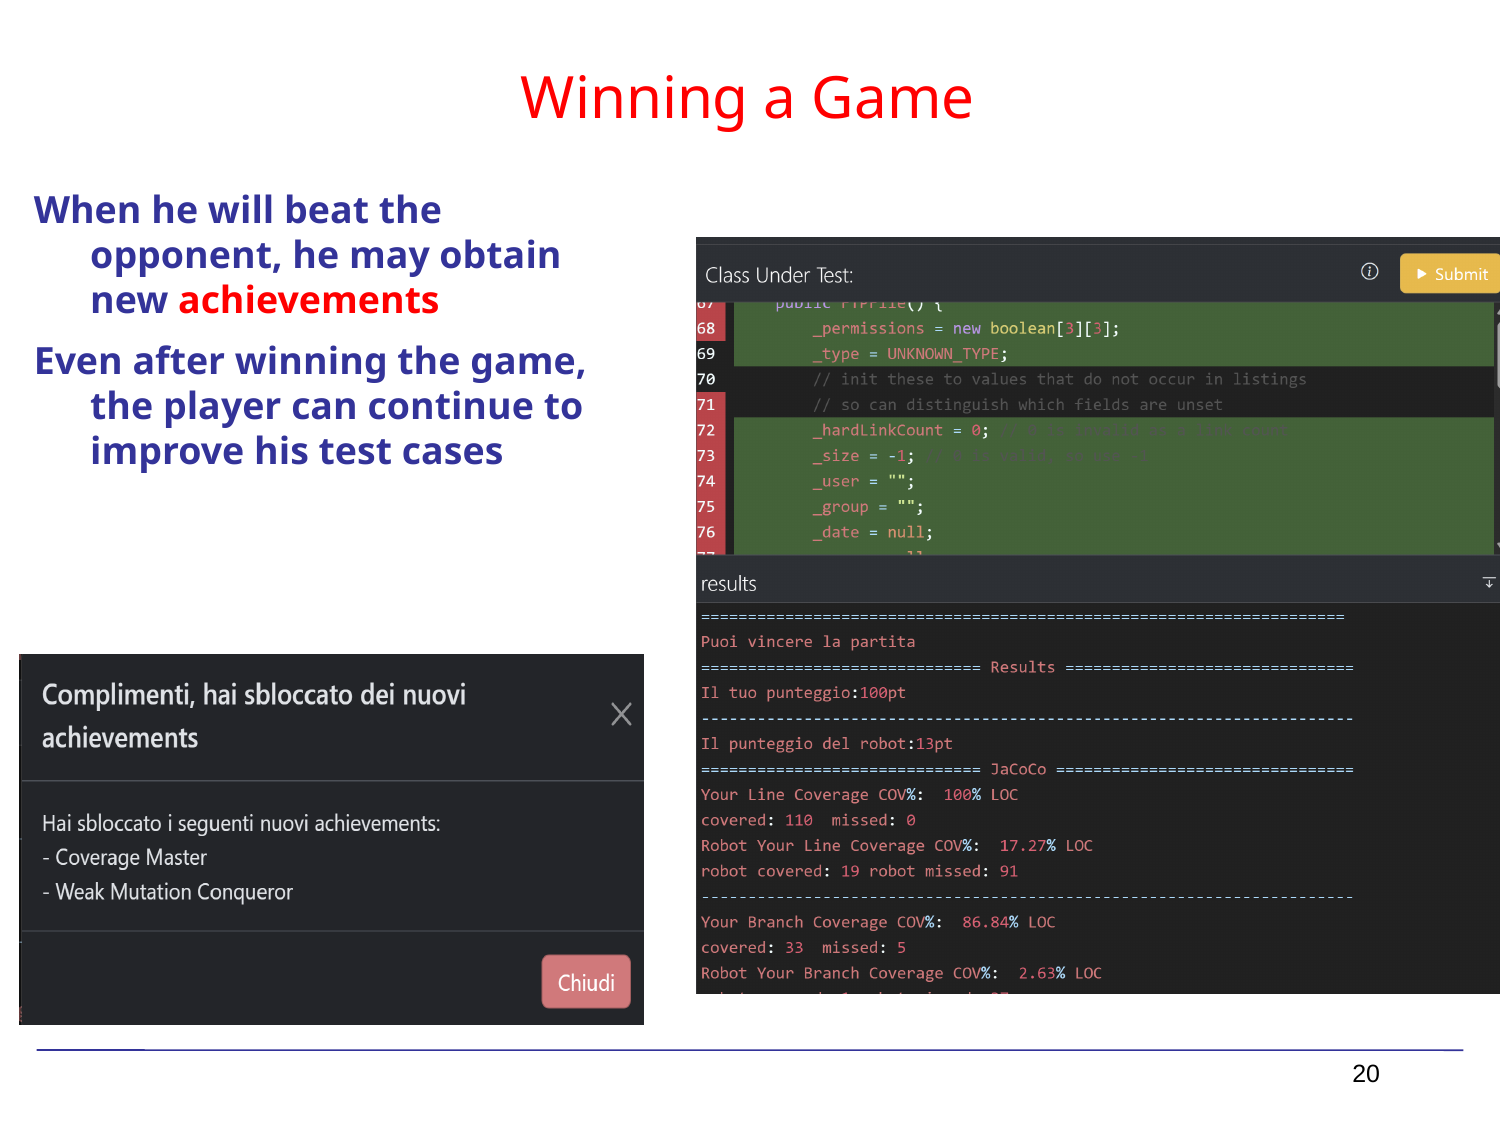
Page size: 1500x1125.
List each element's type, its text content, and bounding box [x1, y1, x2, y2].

picture [696, 237, 1500, 994]
slide_number 20 [1337, 1050, 1475, 1125]
picture [18, 654, 644, 1025]
list When he will beat the opponent, he may obtain new achievements Even after winning the game, the player can continue to improve his test cases [19, 178, 638, 563]
title Winning a Game [35, 57, 1461, 143]
